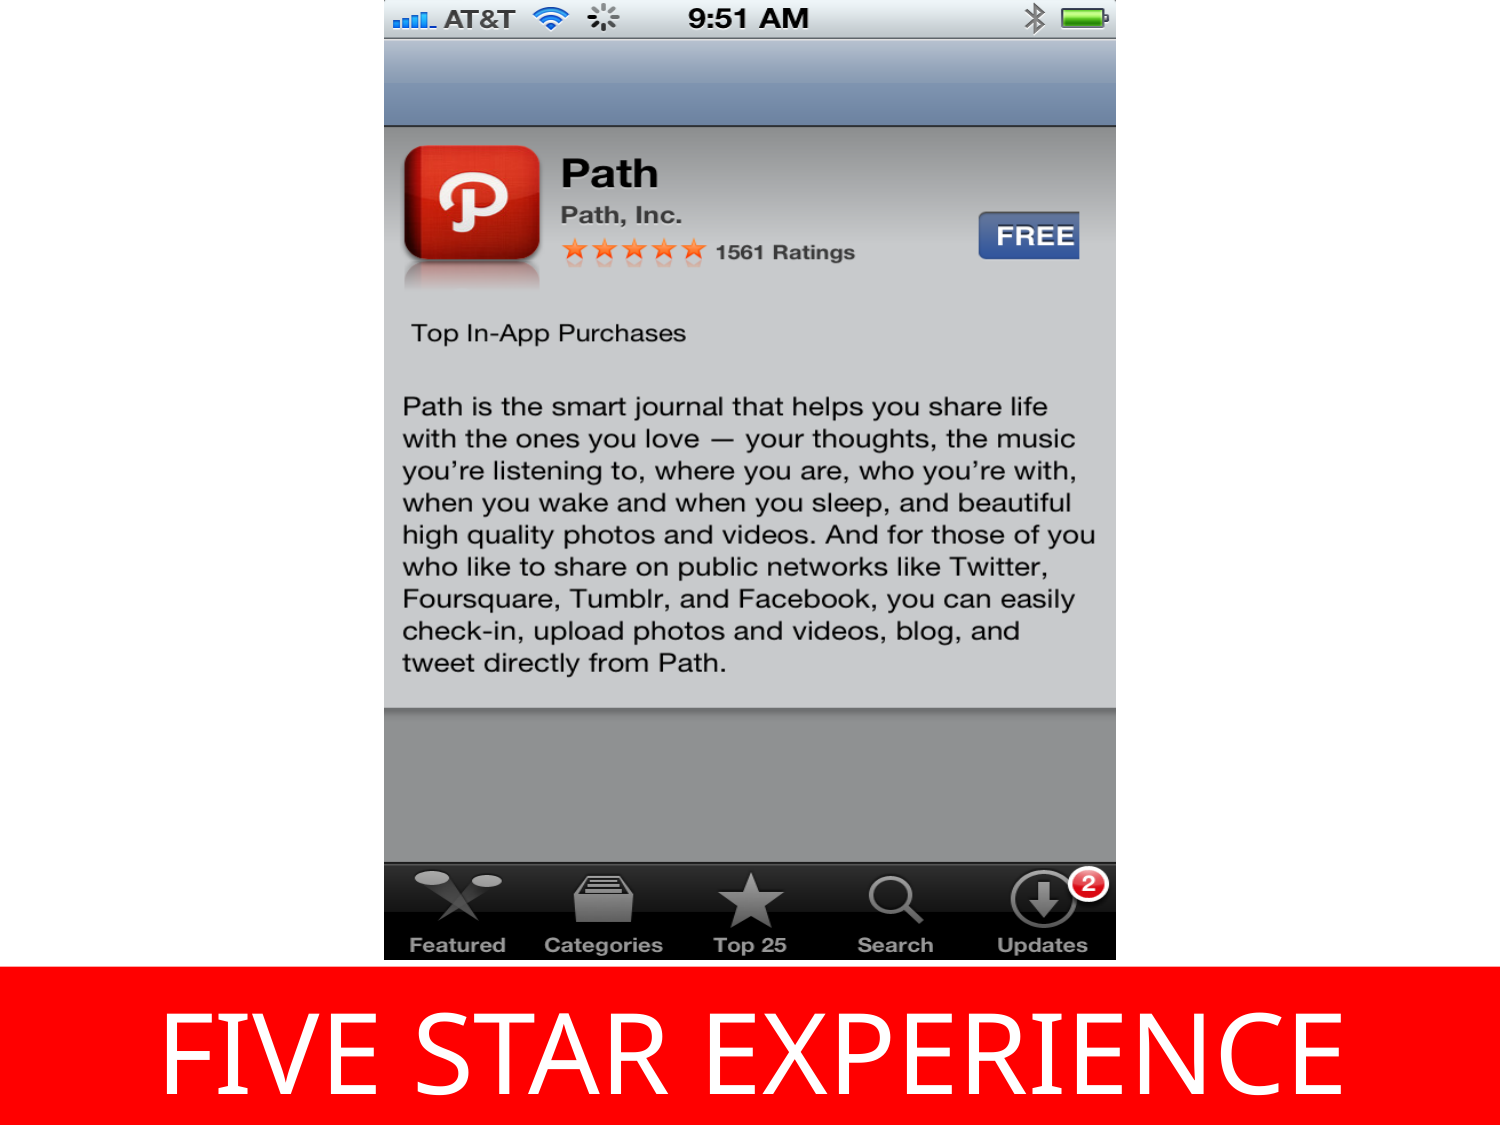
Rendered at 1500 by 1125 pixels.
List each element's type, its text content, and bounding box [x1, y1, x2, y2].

picture [384, 0, 1116, 961]
text_box FIVE STAR EXPERIENCE [28, 974, 1478, 1125]
